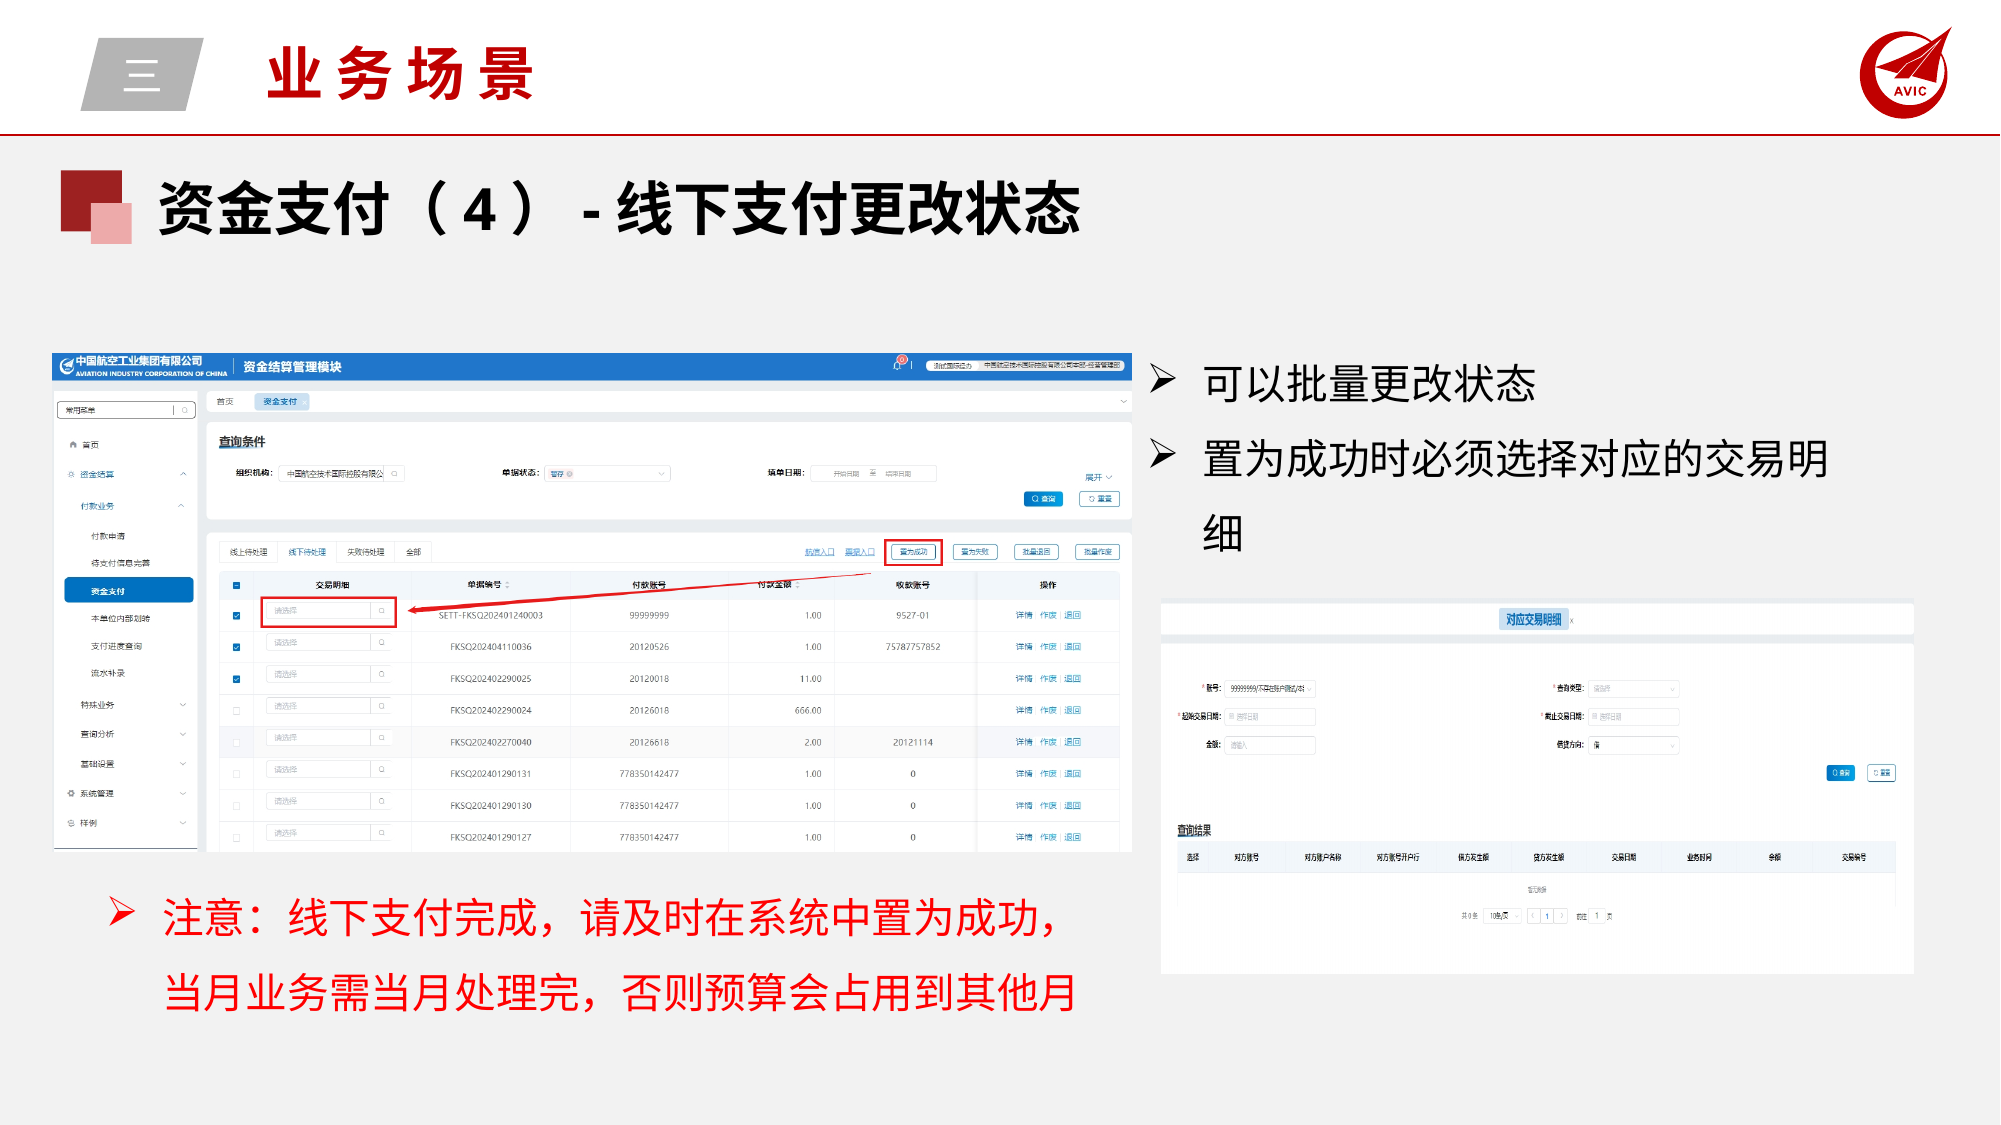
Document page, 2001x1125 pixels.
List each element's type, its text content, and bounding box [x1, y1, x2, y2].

picture [52, 353, 1132, 852]
text_box 资金支付（4）-线下支付更改状态 [143, 164, 1282, 250]
text_box [60, 169, 123, 232]
text_box 注意：线下支付完成，请及时在系统中置为成功，当月业务需当月处理完，否则预算会占用到其他月 [91, 859, 1097, 1024]
text_box [90, 202, 133, 245]
text_box 三 [79, 36, 206, 112]
text_box 业务场景 [250, 37, 1515, 116]
picture [1161, 598, 1914, 974]
text_box 可以批量更改状态 置为成功时必须选择对应的交易明细 [1131, 325, 1877, 566]
